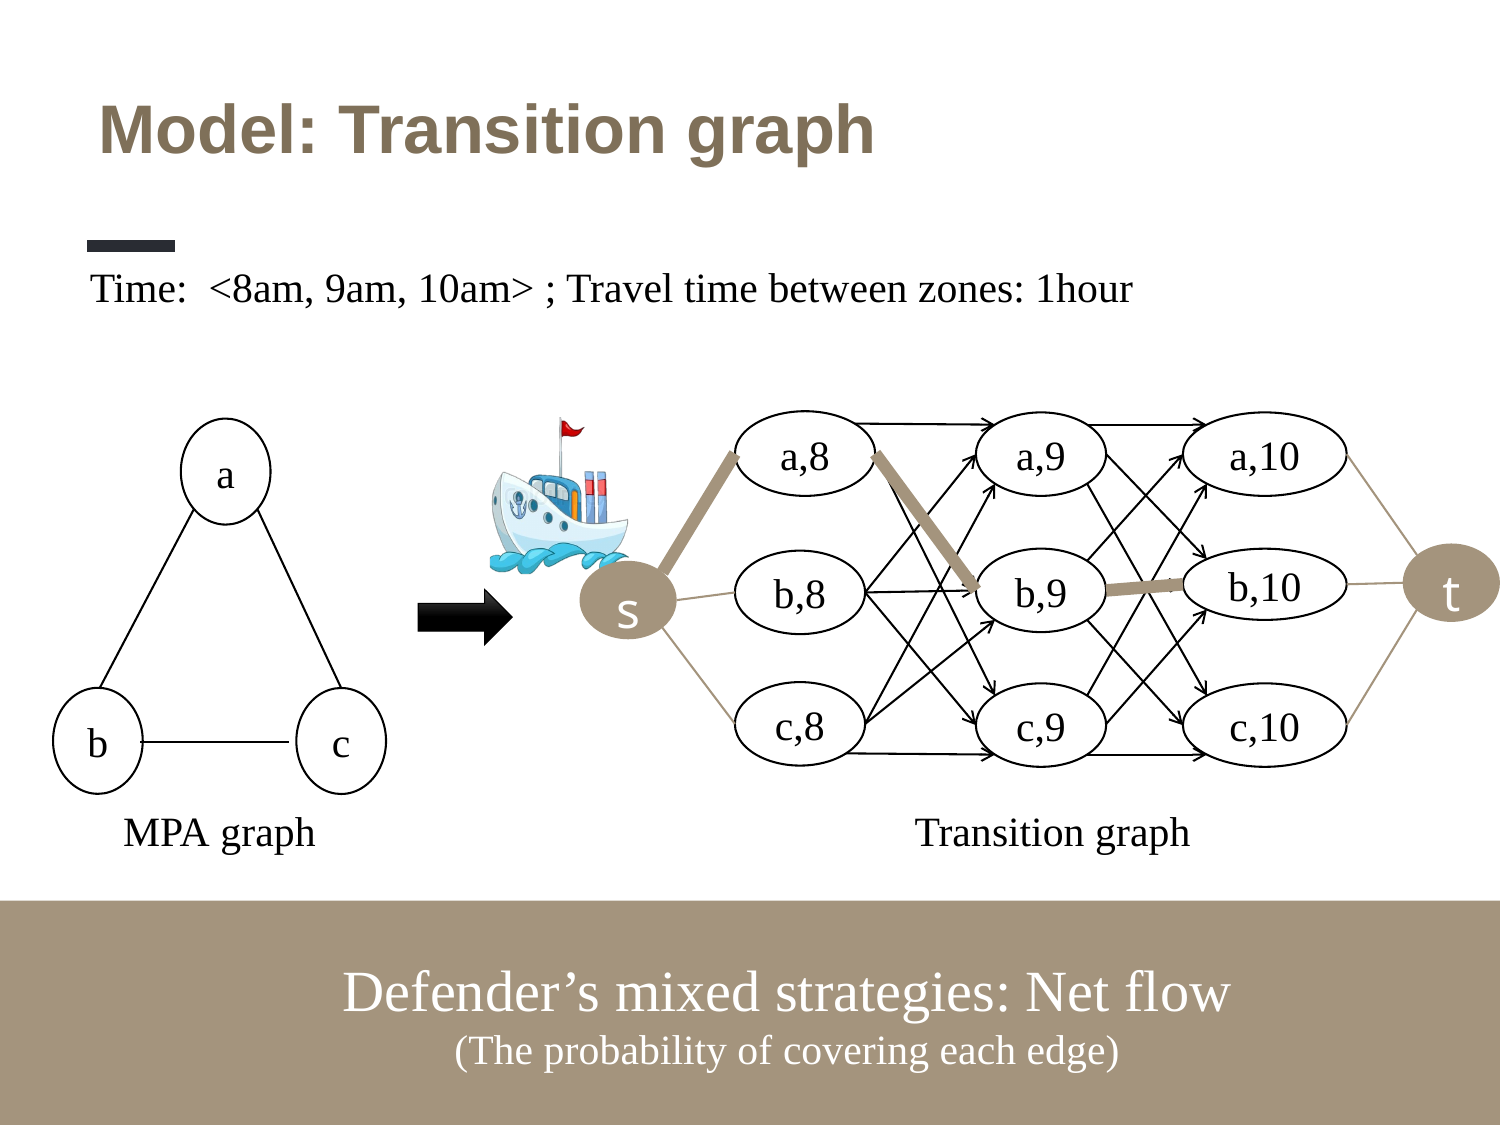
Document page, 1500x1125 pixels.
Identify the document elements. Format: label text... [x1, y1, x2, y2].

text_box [662, 453, 735, 573]
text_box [875, 453, 976, 591]
text_box Defender’s mixed strategies: Net flow (The probability of covering each edge) [0, 899, 1500, 1125]
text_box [1346, 609, 1417, 726]
text_box b [51, 686, 144, 795]
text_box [257, 508, 342, 688]
text_box Transition graph [899, 797, 1206, 863]
text_box c [295, 686, 388, 796]
text_box t [1401, 542, 1500, 623]
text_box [662, 627, 735, 724]
list Model: Transition graph [87, 79, 1145, 175]
picture [488, 417, 629, 575]
text_box s [578, 559, 678, 641]
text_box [676, 592, 735, 601]
text_box [417, 588, 513, 647]
text_box a [179, 417, 272, 526]
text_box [1106, 584, 1183, 591]
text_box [99, 508, 194, 688]
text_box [734, 411, 1347, 767]
text_box Time: <8am, 9am, 10am> ; Travel time between zones: 1hour [74, 259, 1425, 899]
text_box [1346, 454, 1417, 555]
text_box MPA graph [108, 797, 331, 863]
